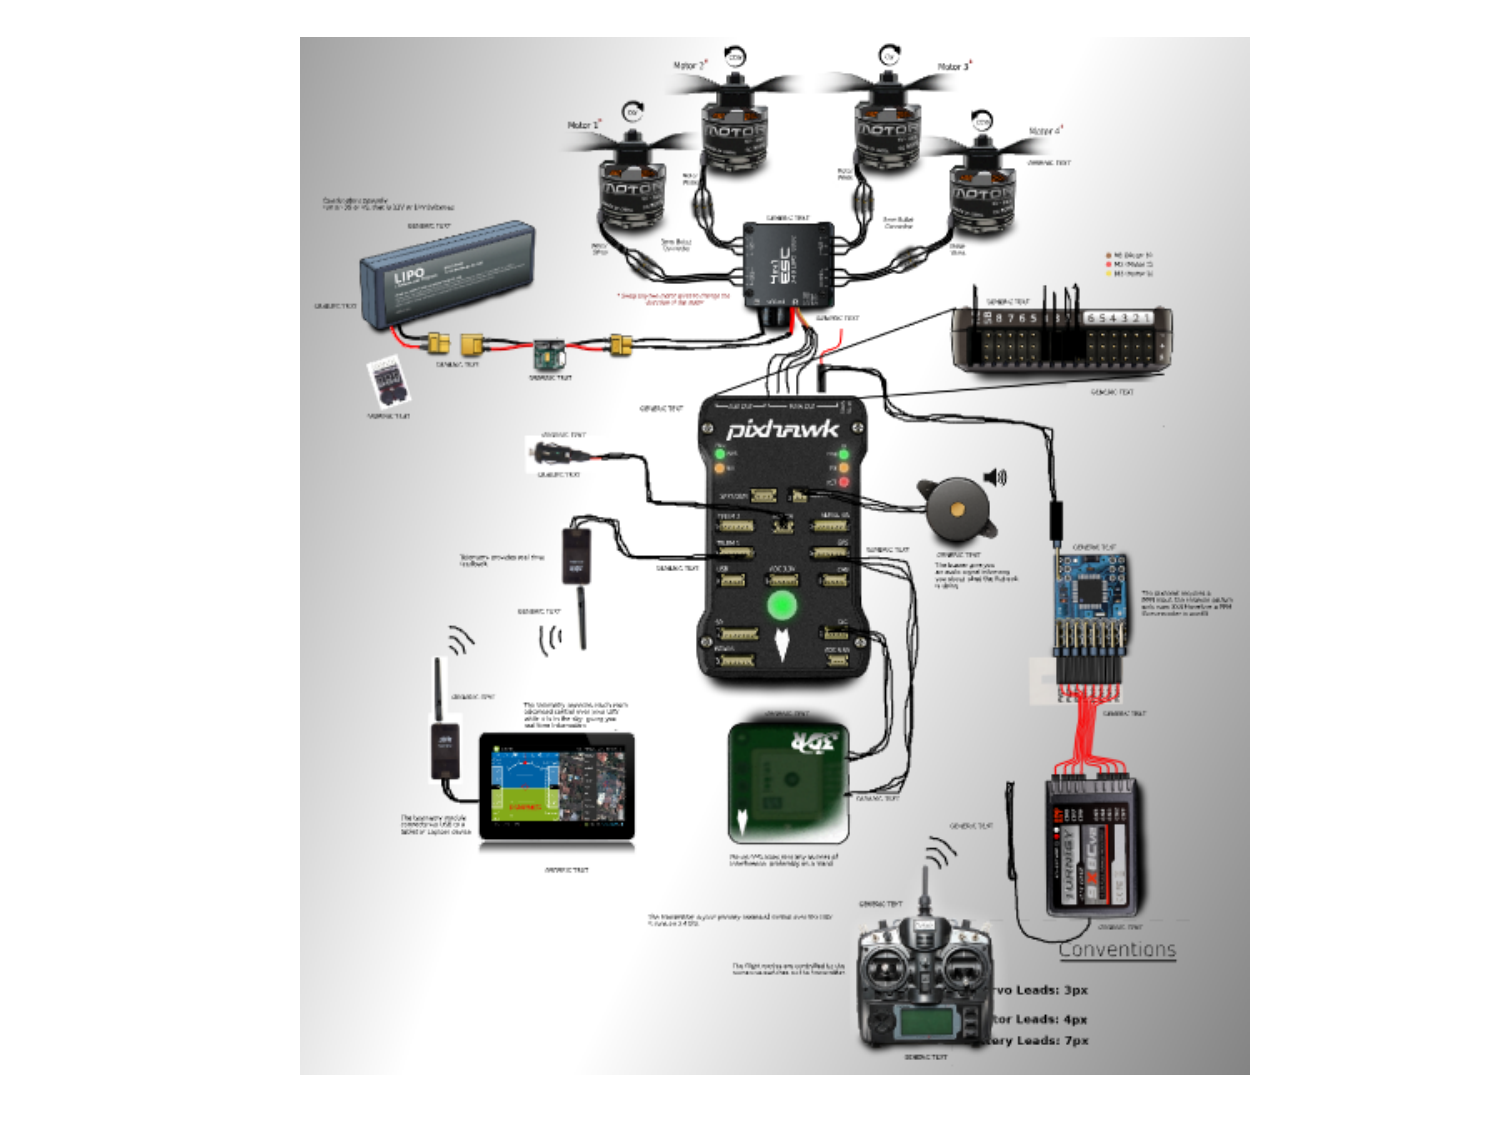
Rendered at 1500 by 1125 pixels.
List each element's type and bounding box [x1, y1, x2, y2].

picture [299, 37, 1251, 1075]
